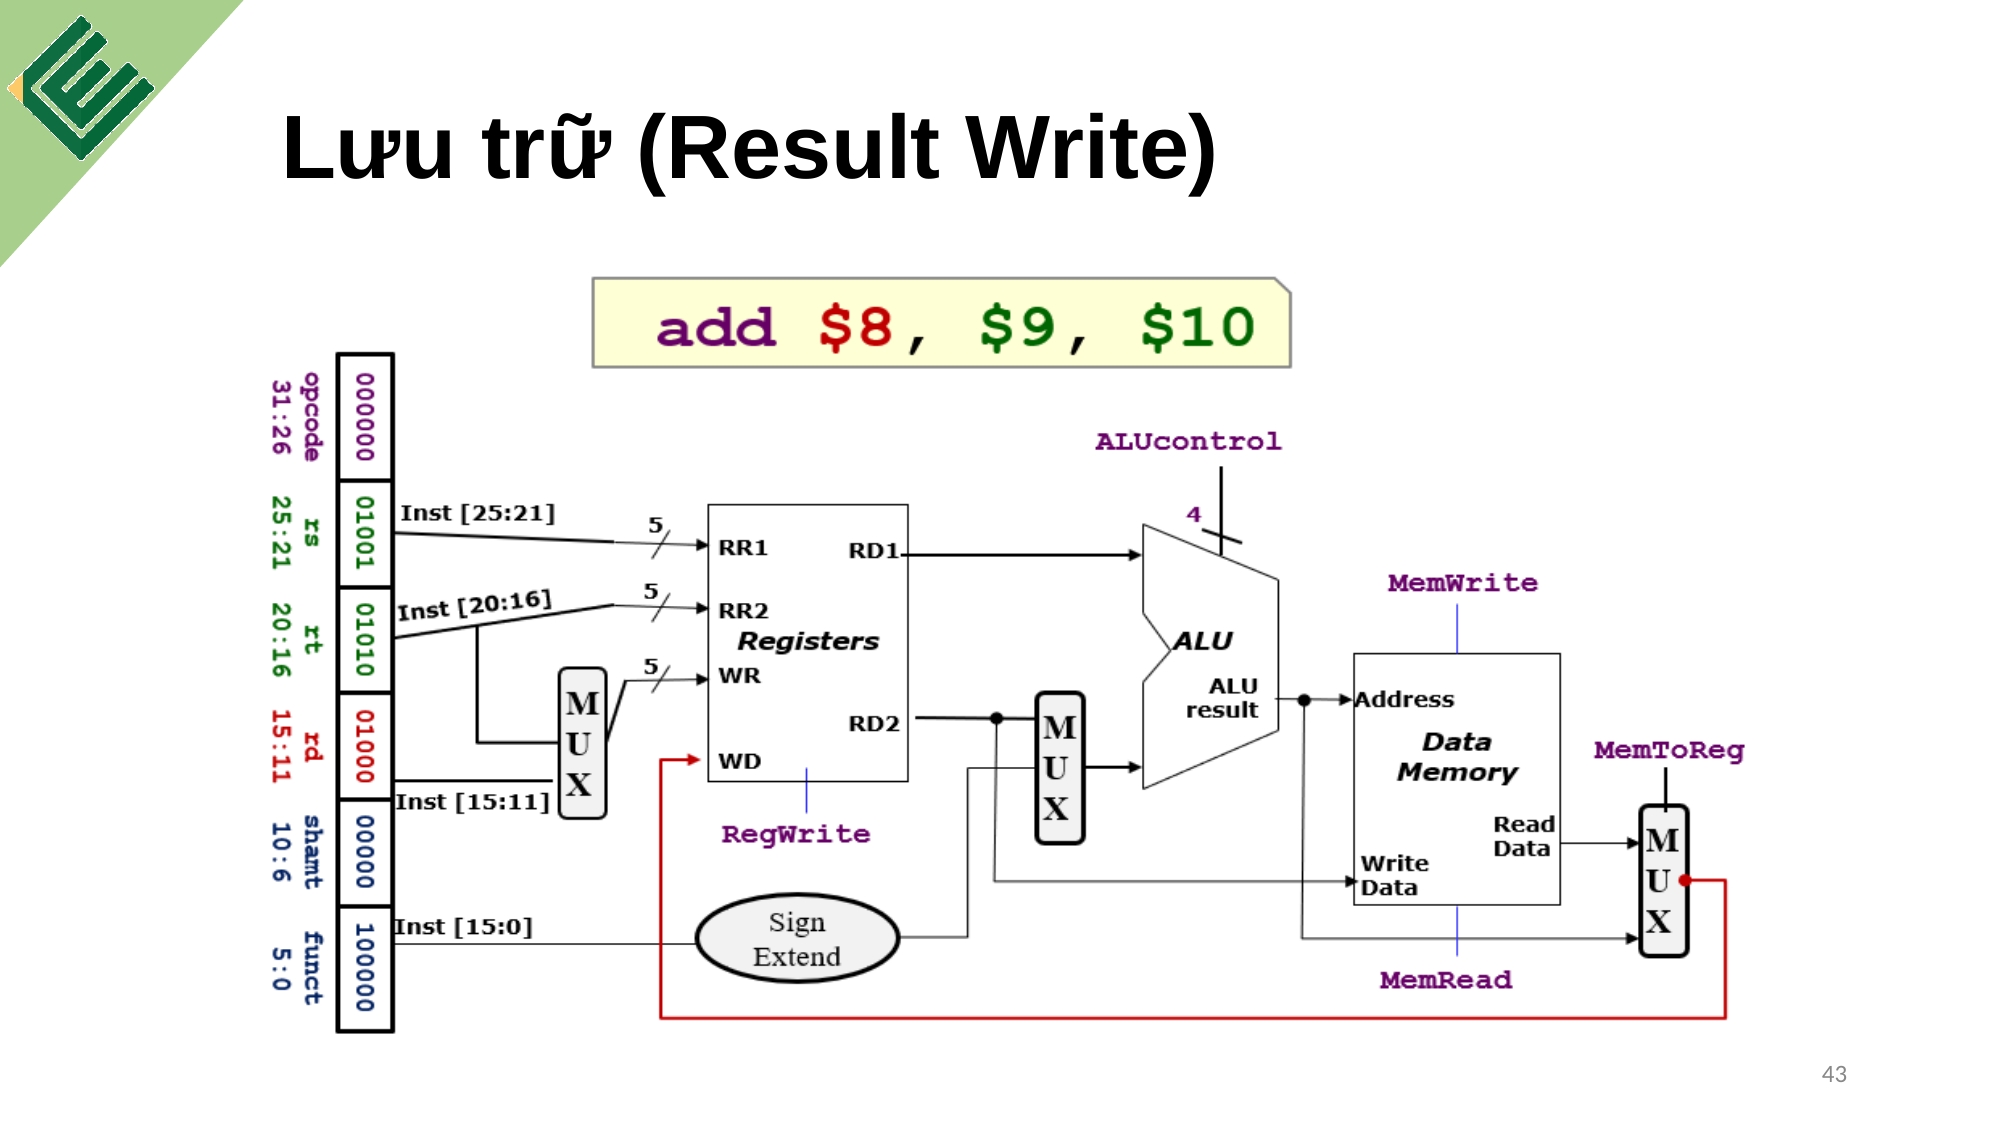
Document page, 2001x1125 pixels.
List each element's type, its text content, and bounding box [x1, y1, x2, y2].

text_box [0, 0, 251, 276]
slide_number ‹#› [1412, 1042, 1863, 1103]
picture [214, 274, 1762, 1094]
title Lưu trữ (Result Write) [266, 92, 1783, 278]
